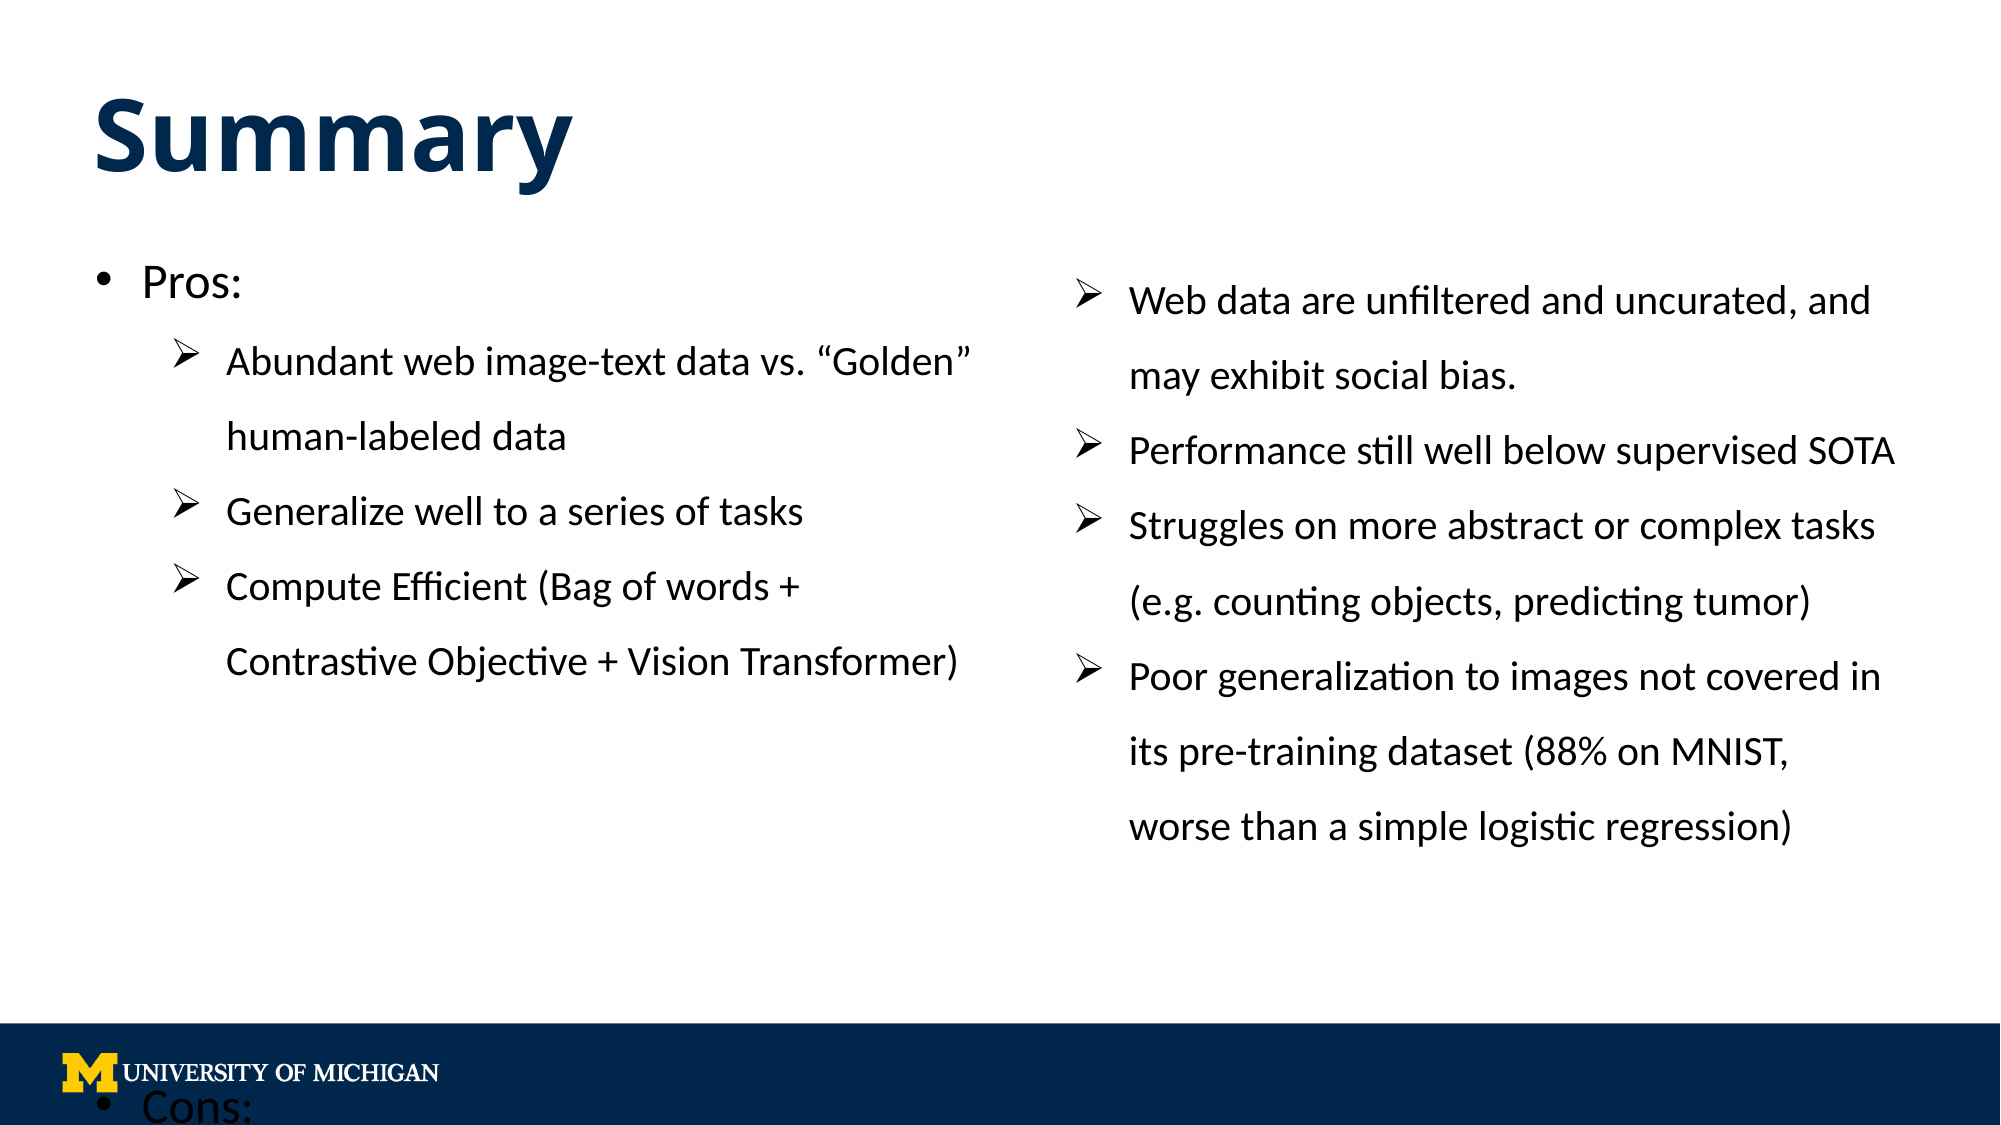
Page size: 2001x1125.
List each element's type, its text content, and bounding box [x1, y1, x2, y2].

picture [0, 0, 2000, 1125]
text_box Pros: Abundant web image-text data vs. “Golden” human-labeled data Generalize well to a series of tasks Compute Efficient (Bag of words + Contrastive Objective + Vision Transformer) Cons: Web data are unfiltered and uncurated, and may exhibit social bias. Performance still well below supervised SOTA Struggles on more abstract or complex tasks (e.g. counting objects, predicting tumor) Poor generalization to images not covered in its pre-training dataset (88% on MNIST, worse than a simple logistic regression) [80, 240, 1916, 1125]
title Summary [78, 58, 1579, 201]
